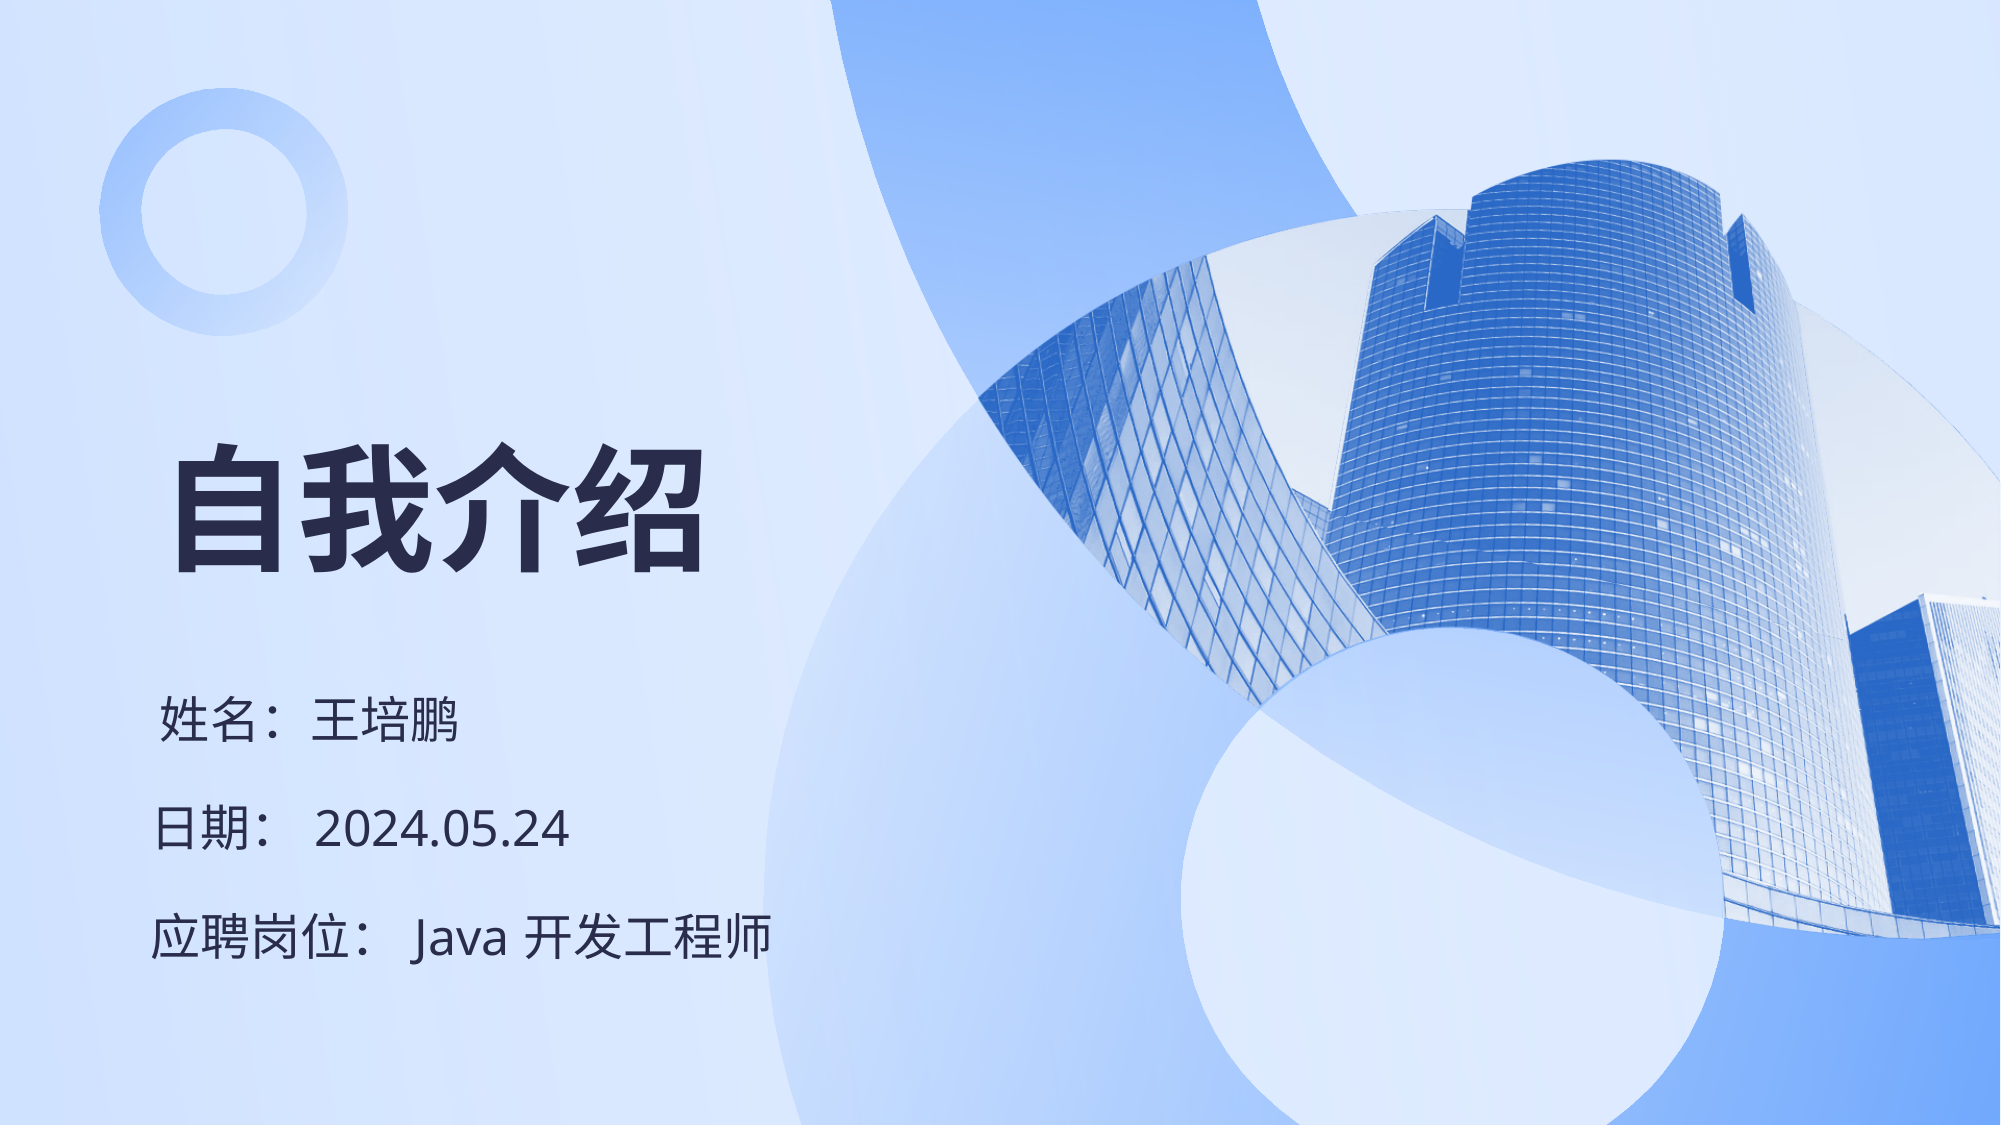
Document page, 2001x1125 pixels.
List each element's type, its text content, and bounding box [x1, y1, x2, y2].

list 姓名：王培鹏 [160, 680, 1024, 769]
text_box 日期：2024.05.24 [150, 788, 1015, 877]
title 自我介绍 [160, 769, 1024, 867]
text_box 应聘岗位：Java开发工程师 [150, 897, 1015, 985]
title 自我介绍 [160, 134, 1024, 680]
